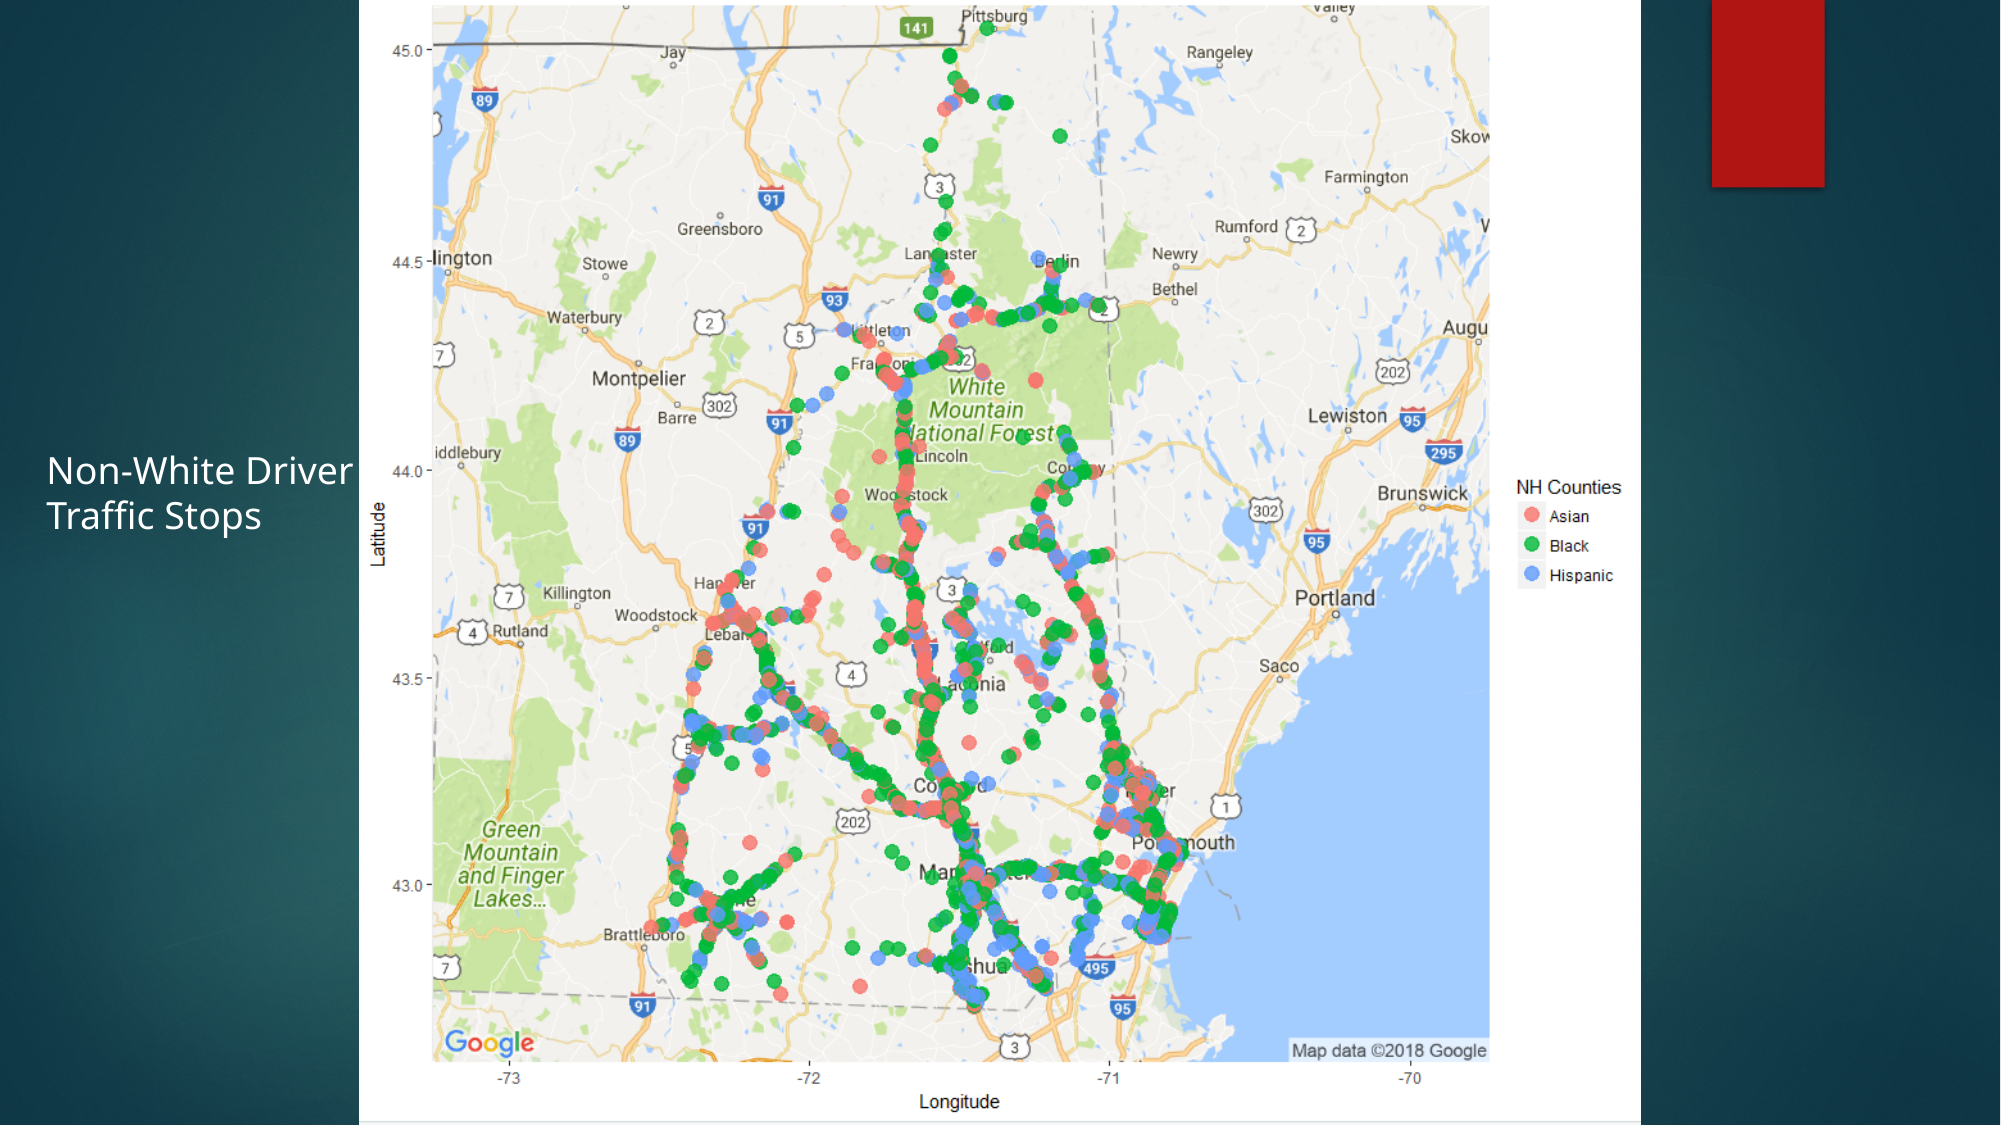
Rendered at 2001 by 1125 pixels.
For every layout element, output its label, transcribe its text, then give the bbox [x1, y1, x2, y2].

text_box Non-White Driver Traffic Stops [31, 439, 354, 545]
picture [0, 0, 1641, 1125]
